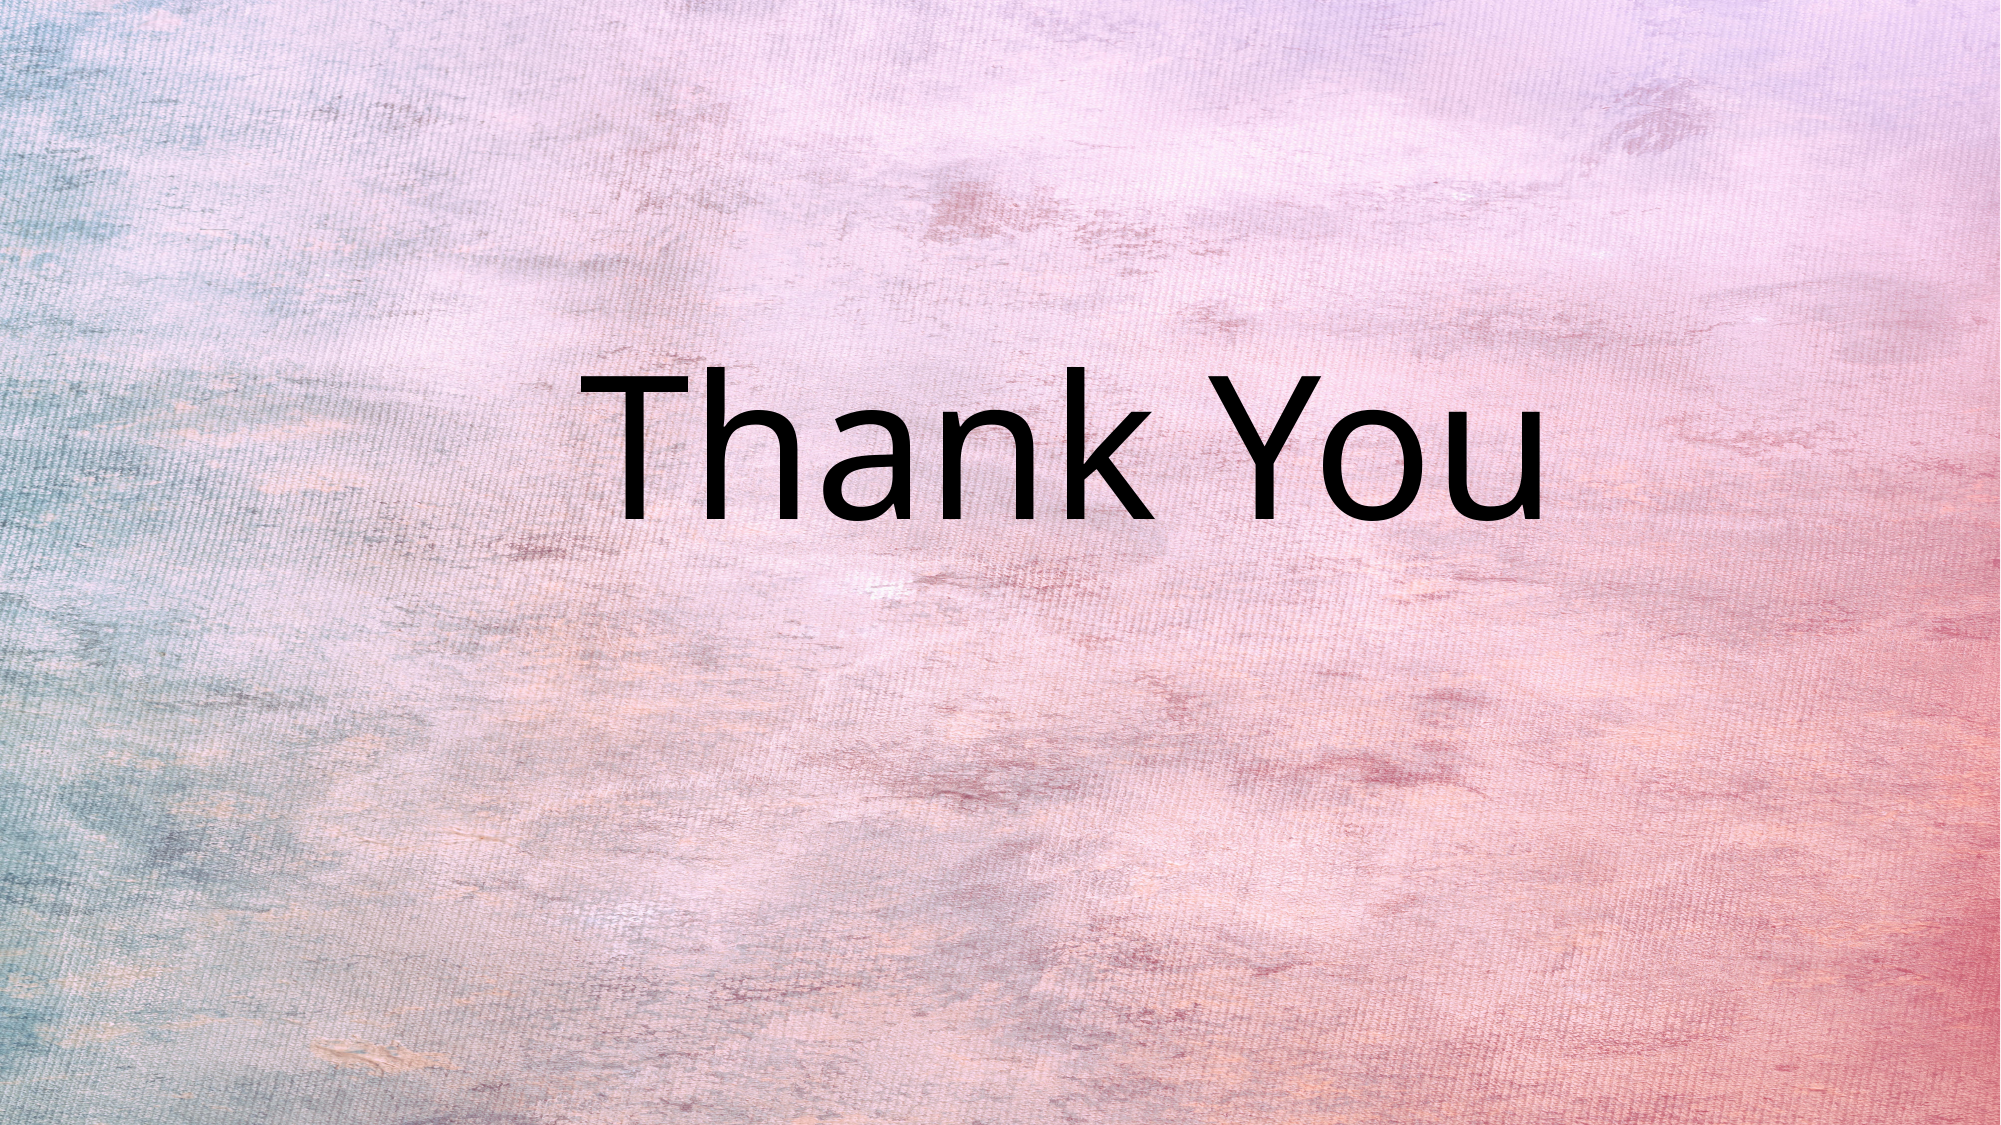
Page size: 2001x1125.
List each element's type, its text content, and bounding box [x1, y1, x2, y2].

text_box Thank You [564, 312, 1721, 568]
picture [0, 0, 2001, 1125]
